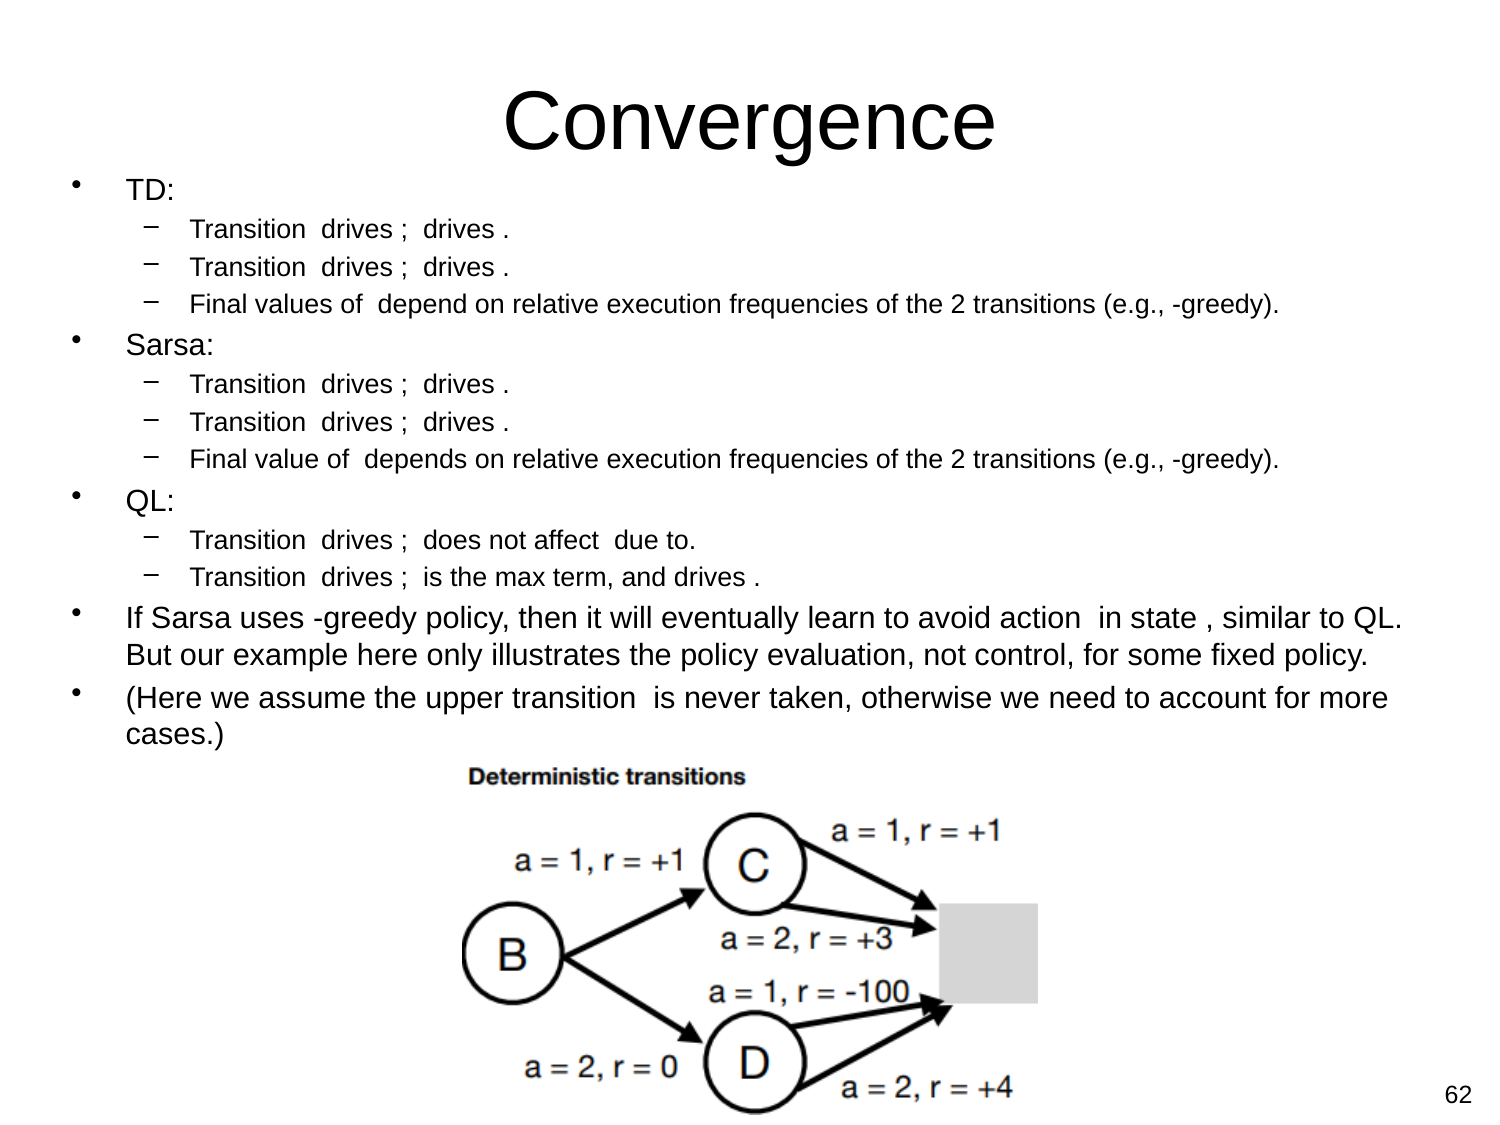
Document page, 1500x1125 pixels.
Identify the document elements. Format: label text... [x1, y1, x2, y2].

picture [462, 765, 1038, 1115]
title Convergence [74, 44, 1426, 188]
slide_number 62 [1137, 1070, 1488, 1112]
